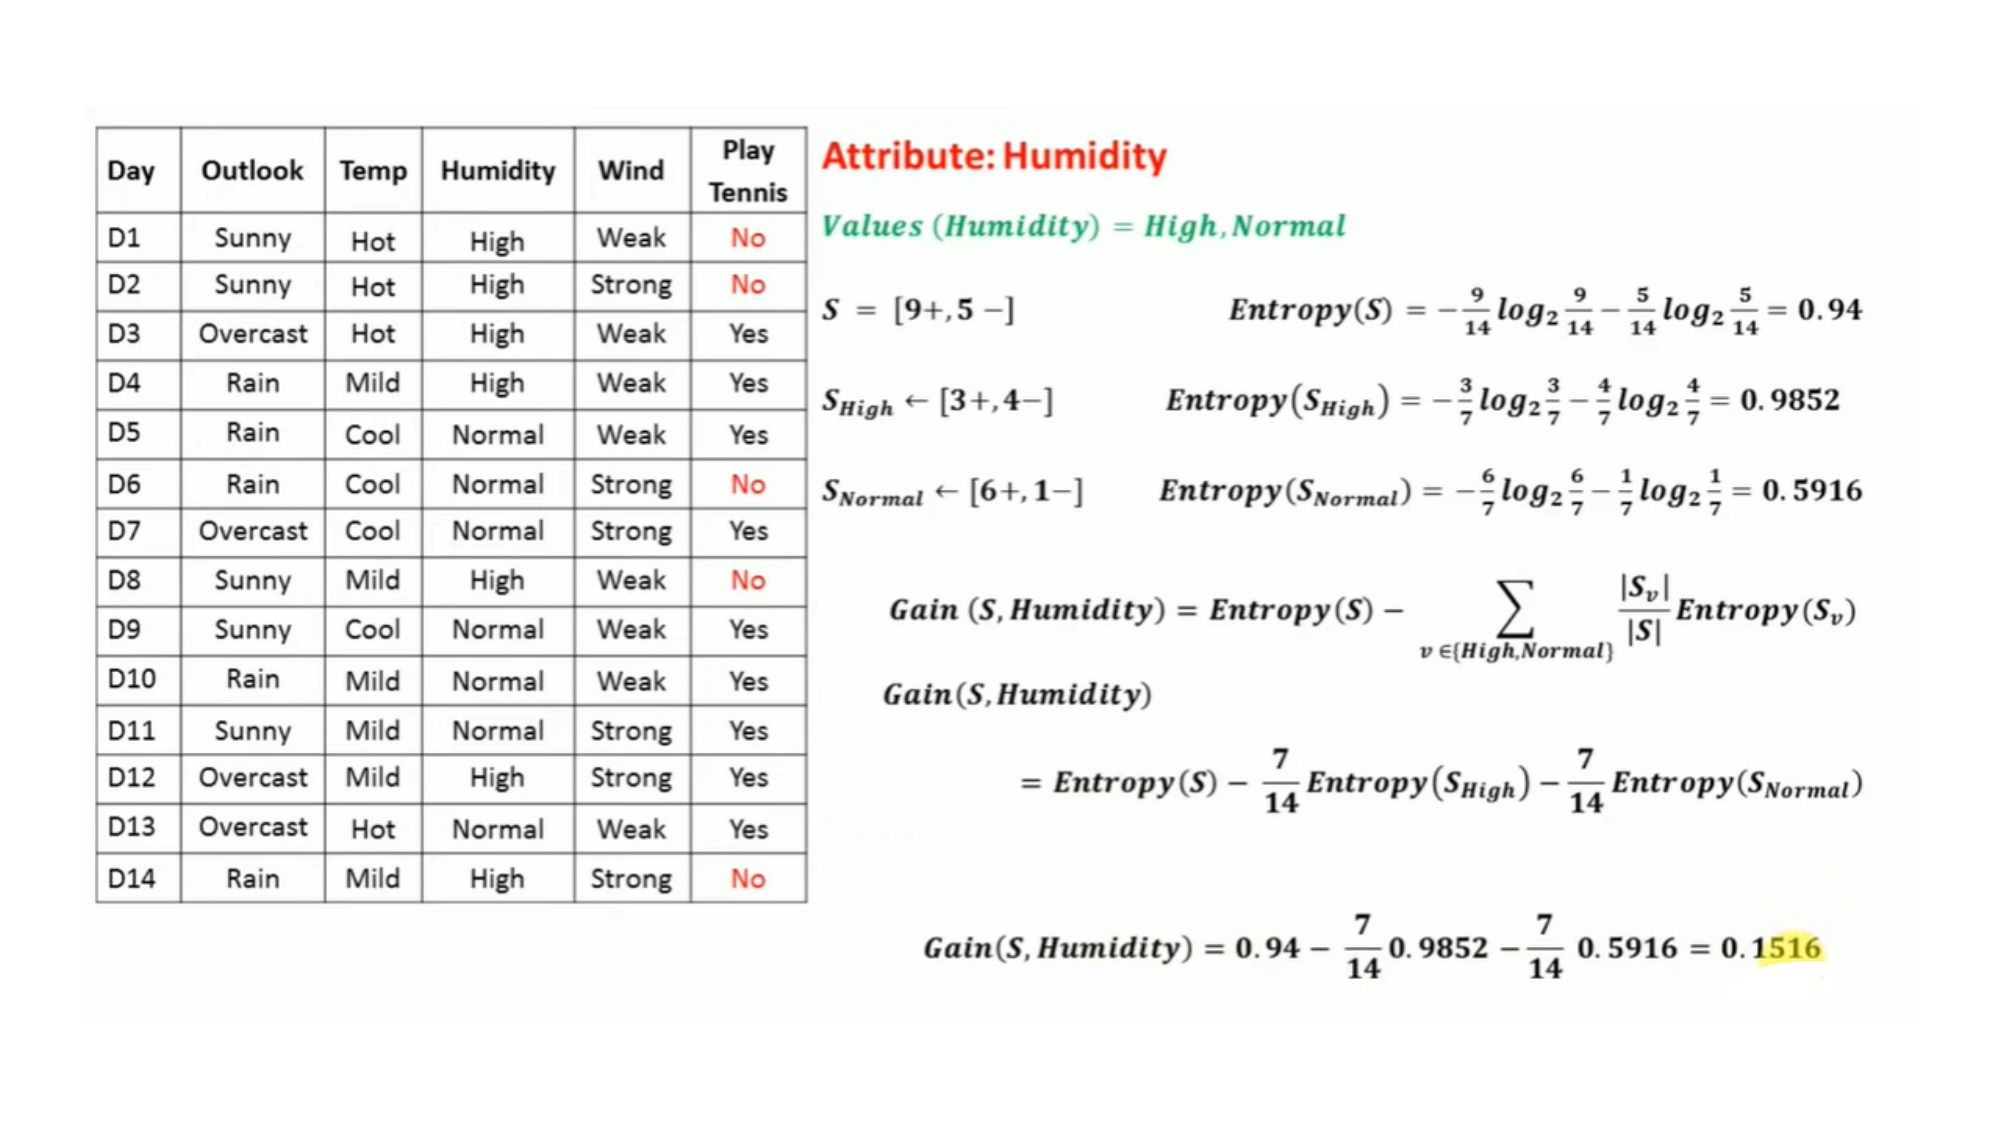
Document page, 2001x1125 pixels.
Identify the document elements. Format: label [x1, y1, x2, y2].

picture [83, 107, 1917, 1018]
